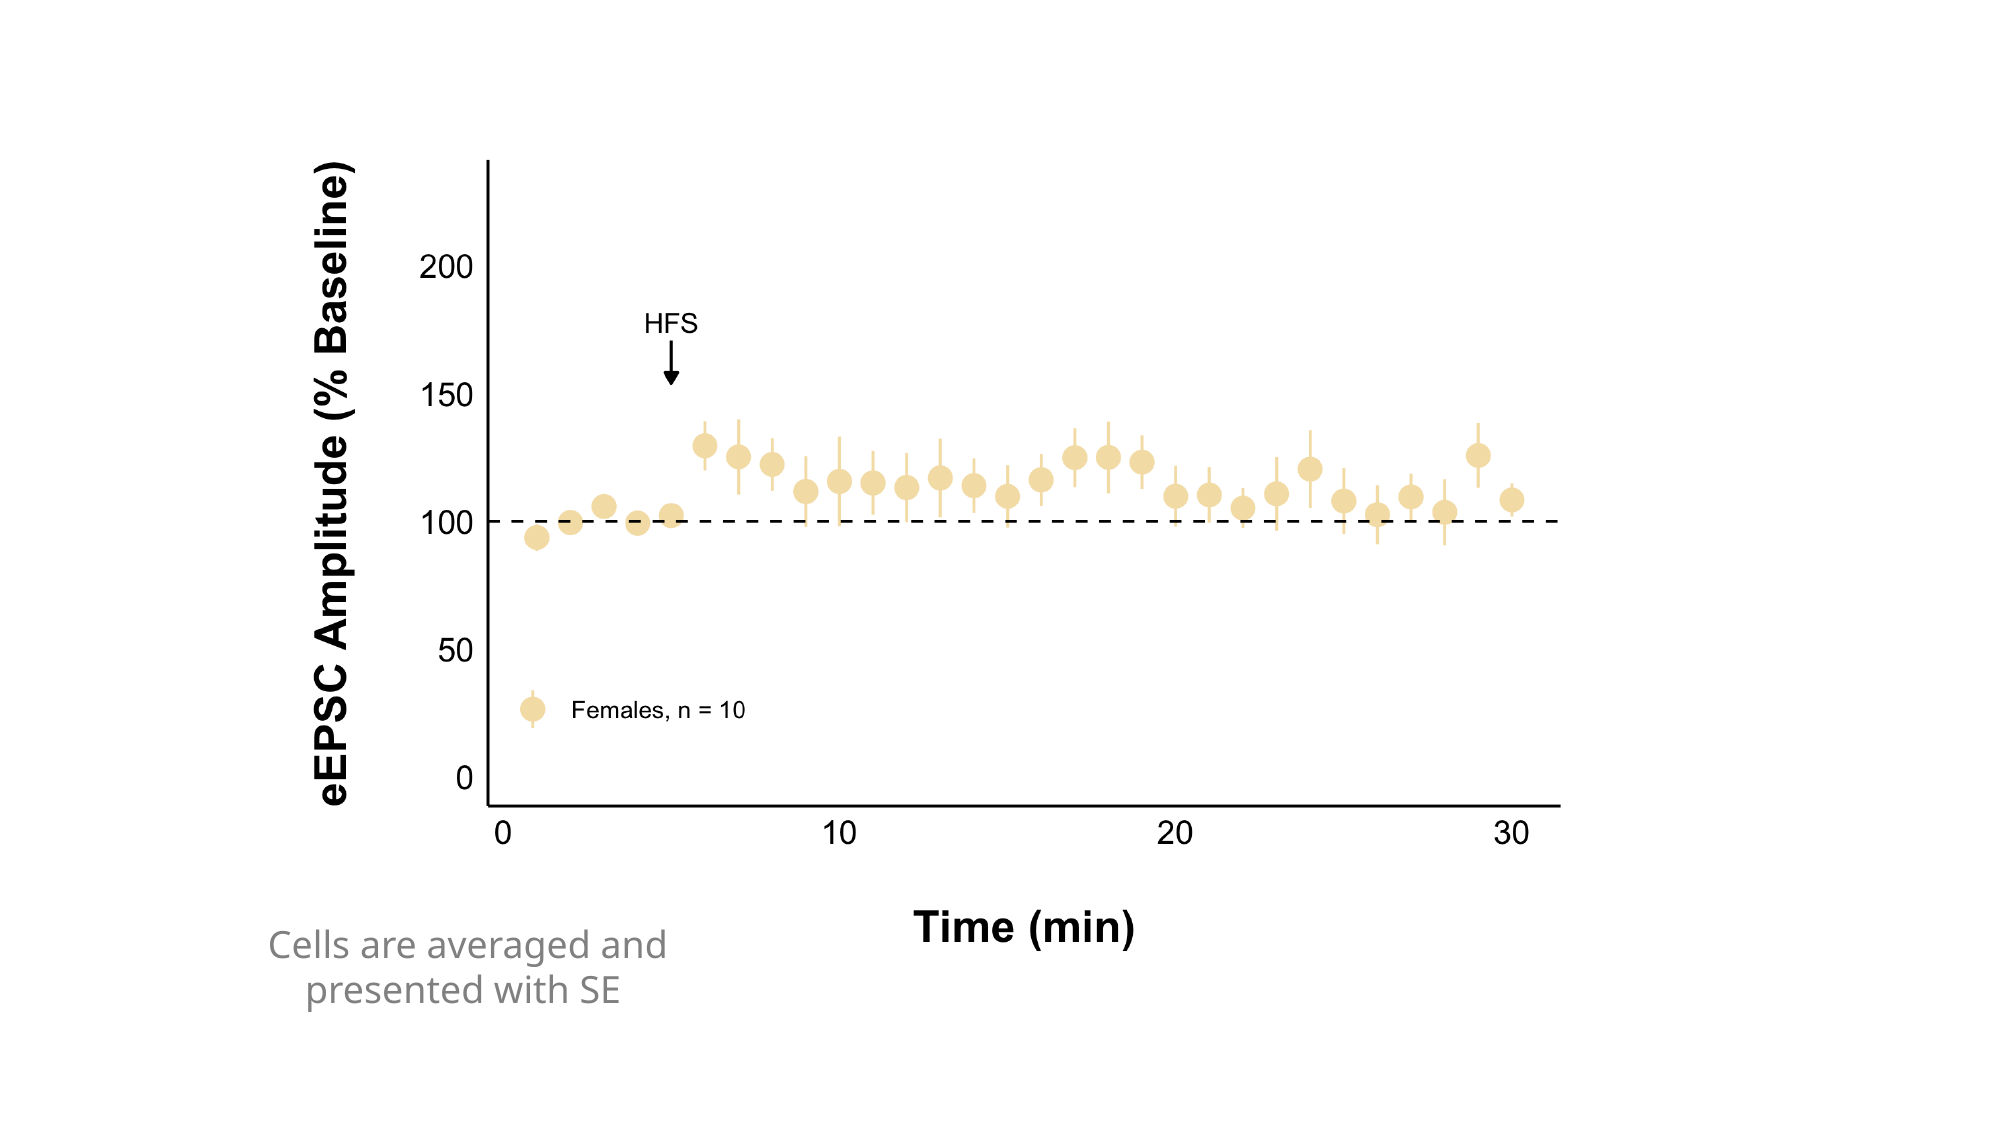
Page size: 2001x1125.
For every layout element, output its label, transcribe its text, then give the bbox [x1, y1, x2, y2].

picture [241, 90, 1630, 968]
text_box Cells are averaged and presented with SE [241, 968, 695, 1019]
